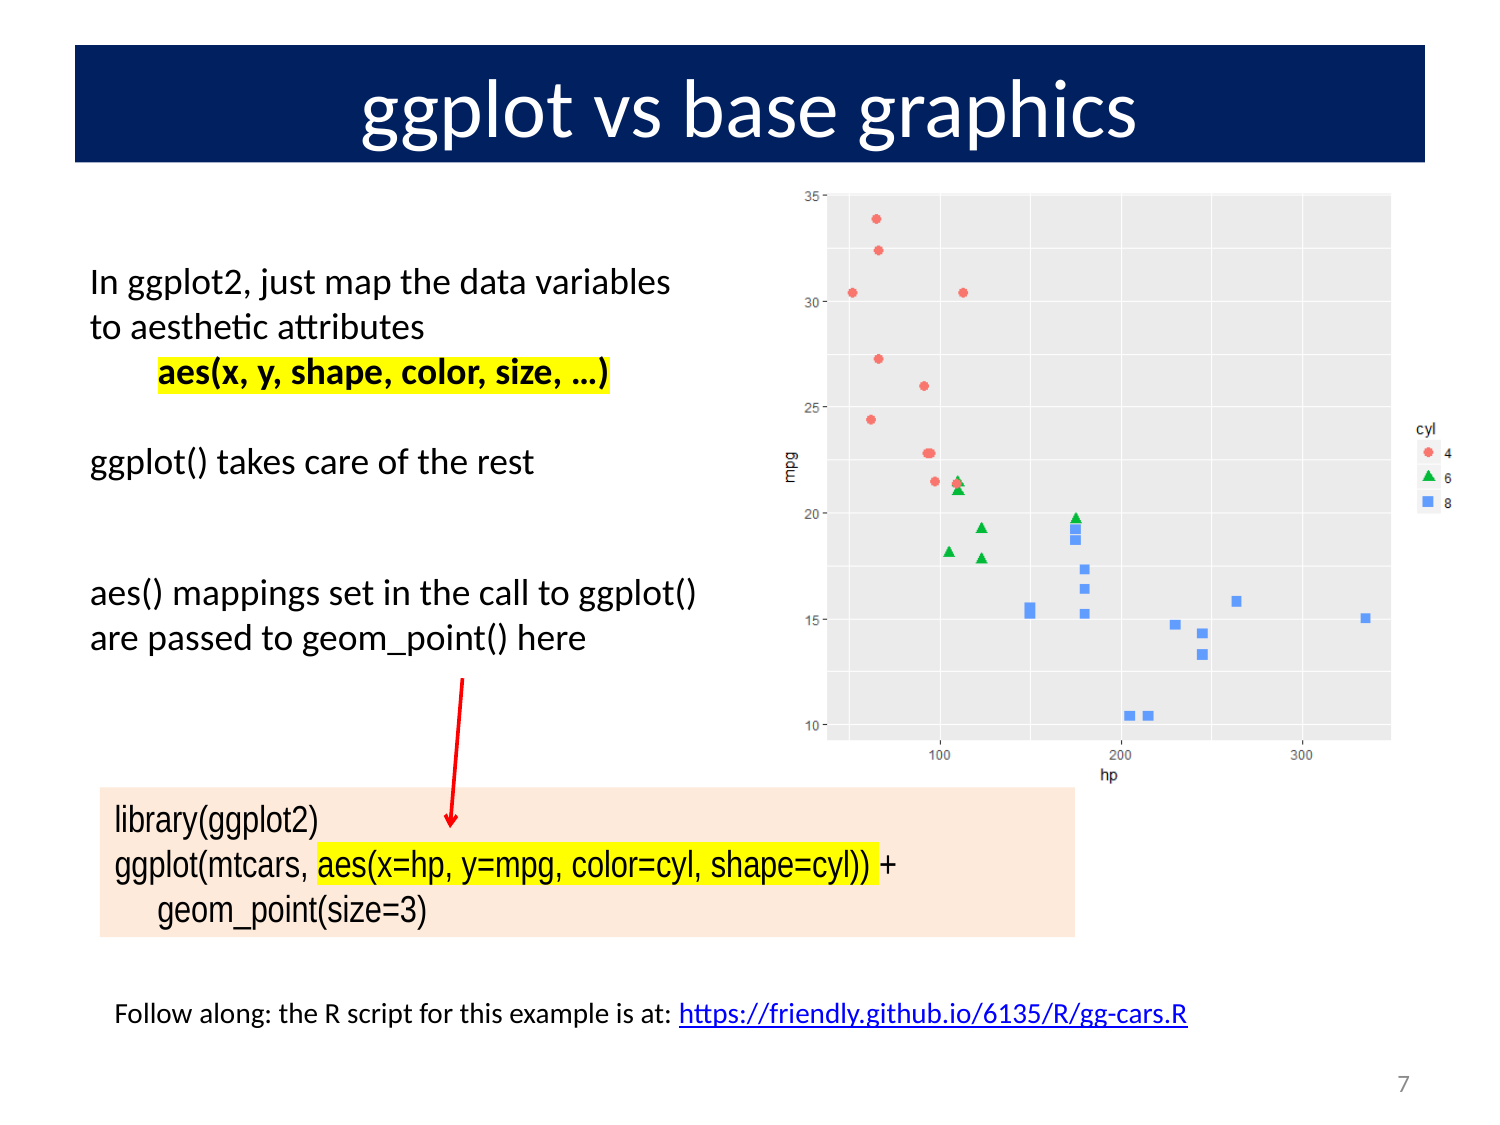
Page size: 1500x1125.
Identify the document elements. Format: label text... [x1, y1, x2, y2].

slide_number 7 [1074, 1062, 1425, 1103]
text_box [449, 677, 463, 829]
title ggplot vs base graphics [75, 45, 1425, 163]
text_box library(ggplot2) ggplot(mtcars, aes(x=hp, y=mpg, color=cyl, shape=cyl)) + geom_point(size=3) [99, 787, 1075, 938]
text_box In ggplot2, just map the data variables to aesthetic attributes aes(x, y, shape, color, size, …) ggplot() takes care of the rest [75, 249, 725, 490]
text_box Follow along: the R script for this example is at: https://friendly.github.io/6135/R/gg-cars.R [99, 987, 1375, 1038]
text_box aes() mappings set in the call to ggplot() are passed to geom_point() here [75, 560, 713, 710]
picture [774, 187, 1468, 788]
